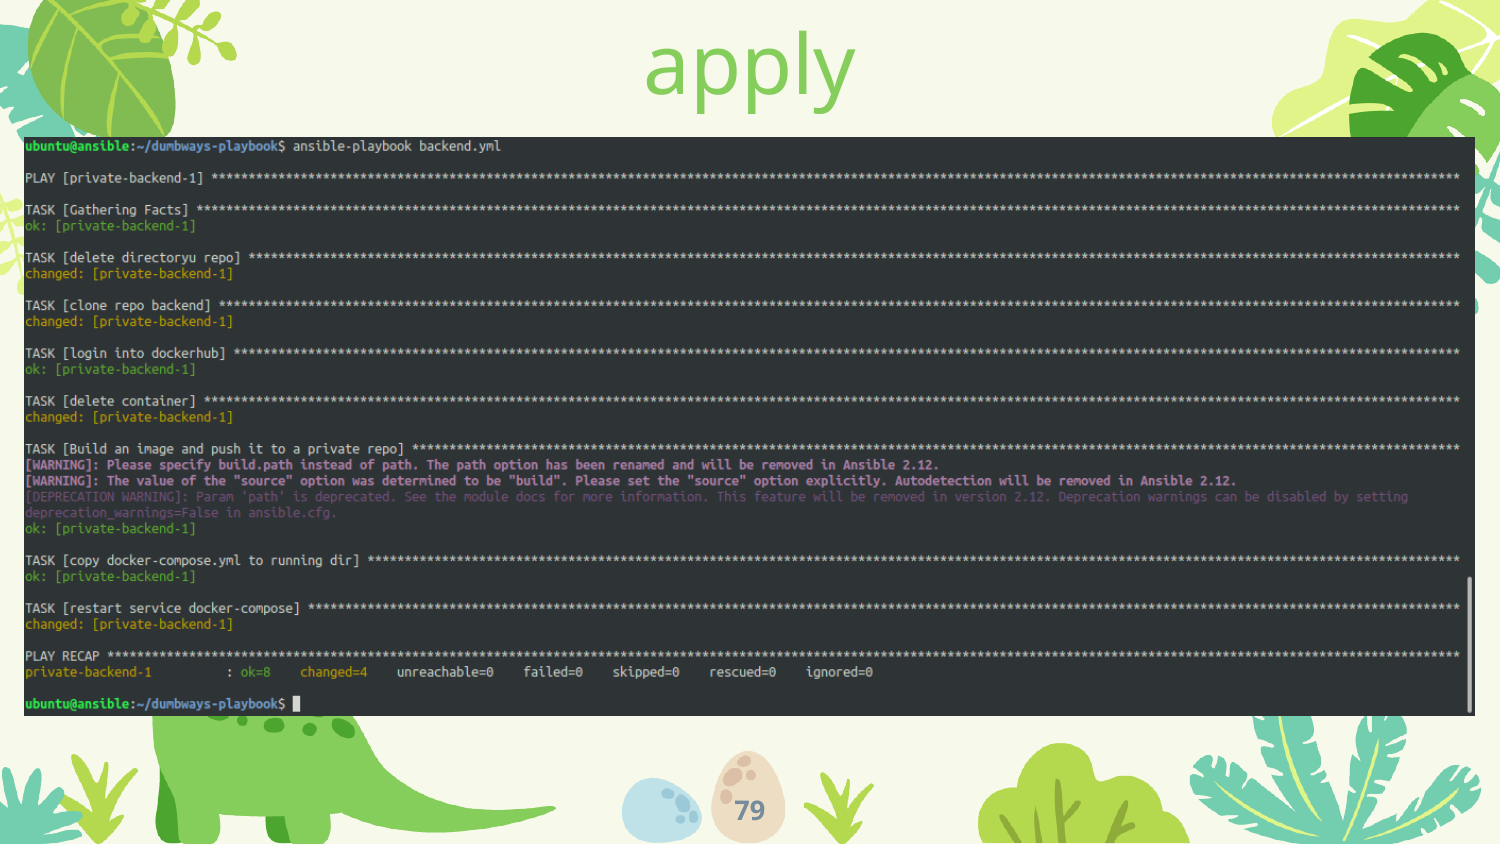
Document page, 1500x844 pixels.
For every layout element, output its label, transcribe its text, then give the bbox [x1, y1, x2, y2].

title apply [0, 0, 1500, 113]
slide_number ‹#› [705, 779, 795, 844]
picture [0, 113, 1500, 844]
